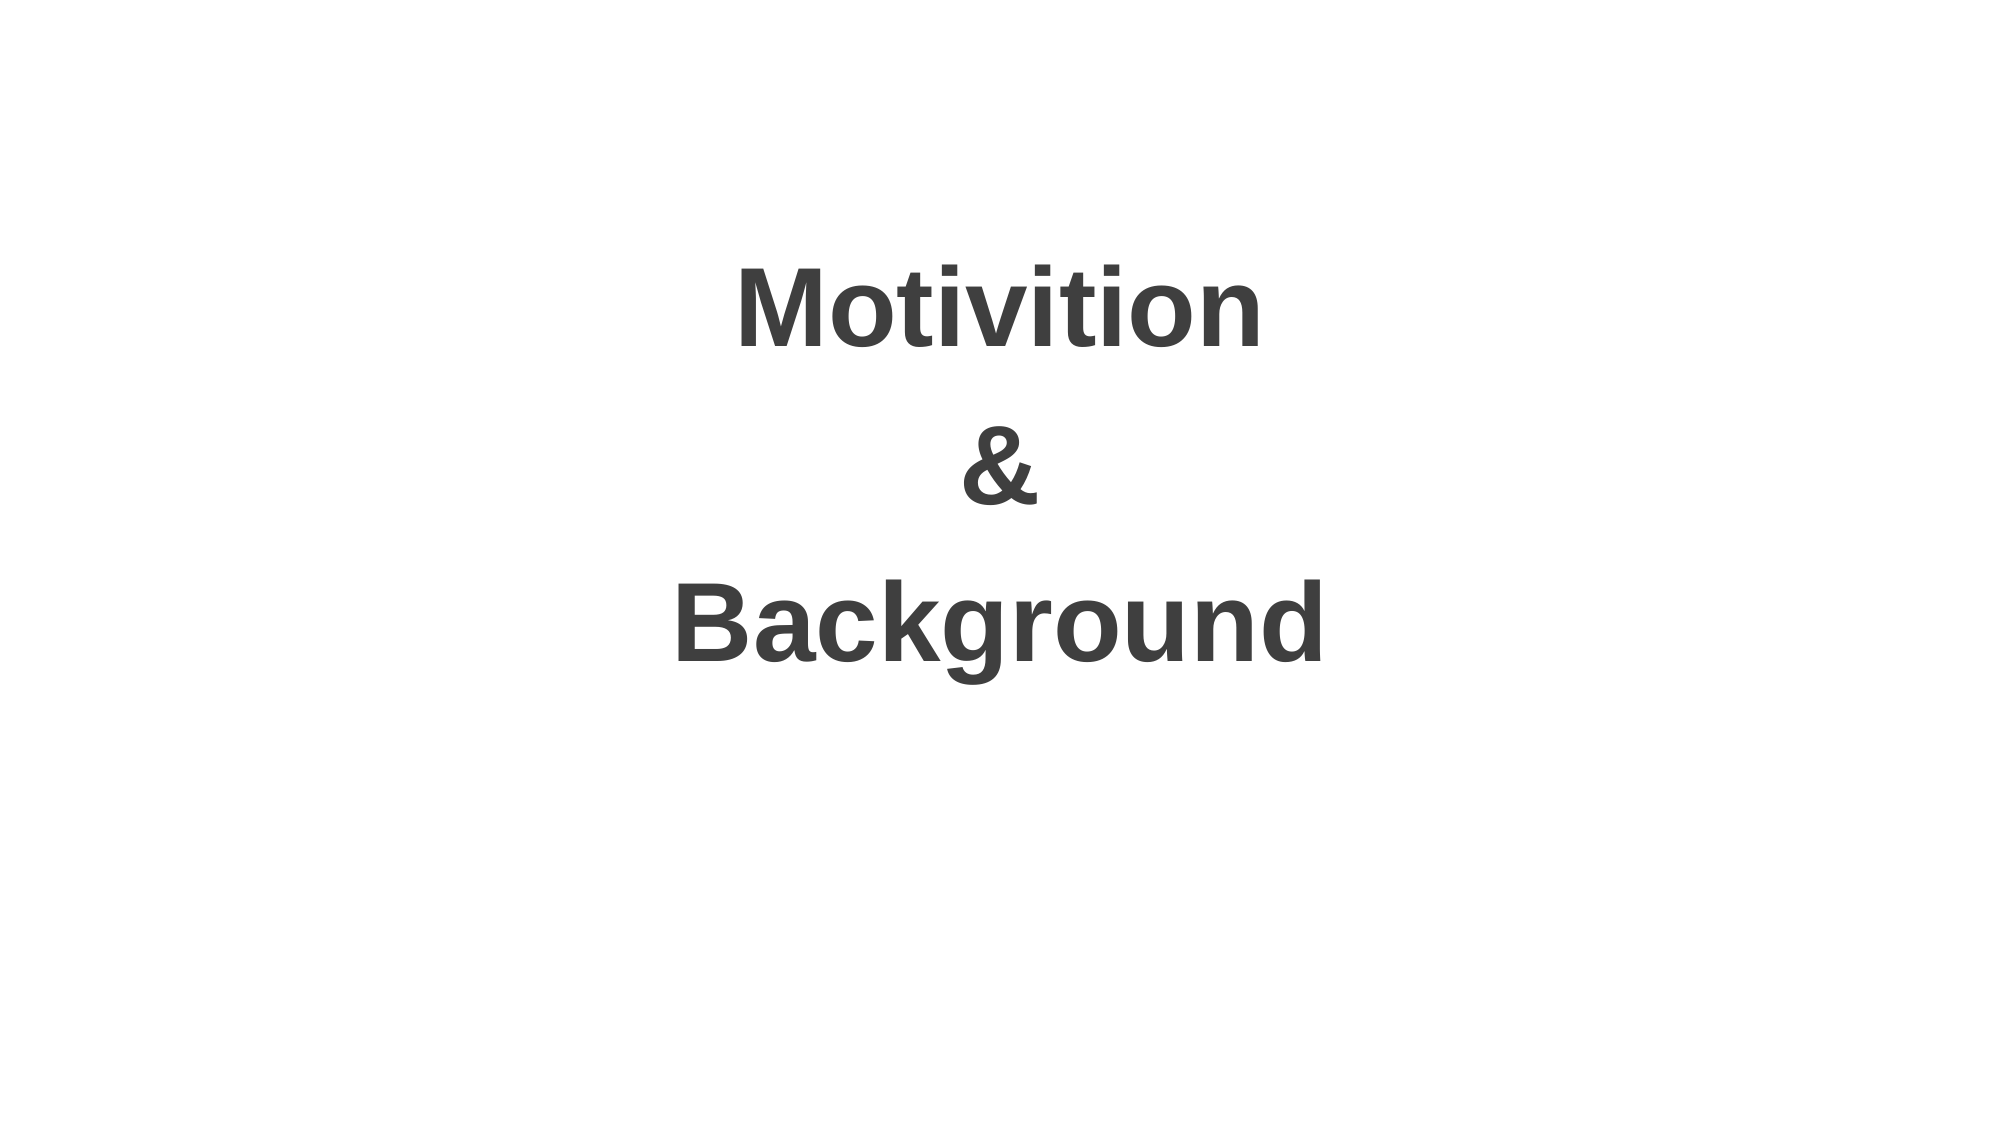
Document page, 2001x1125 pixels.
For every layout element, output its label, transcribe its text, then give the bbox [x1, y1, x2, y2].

text_box Motivition & Background [615, 226, 1384, 755]
